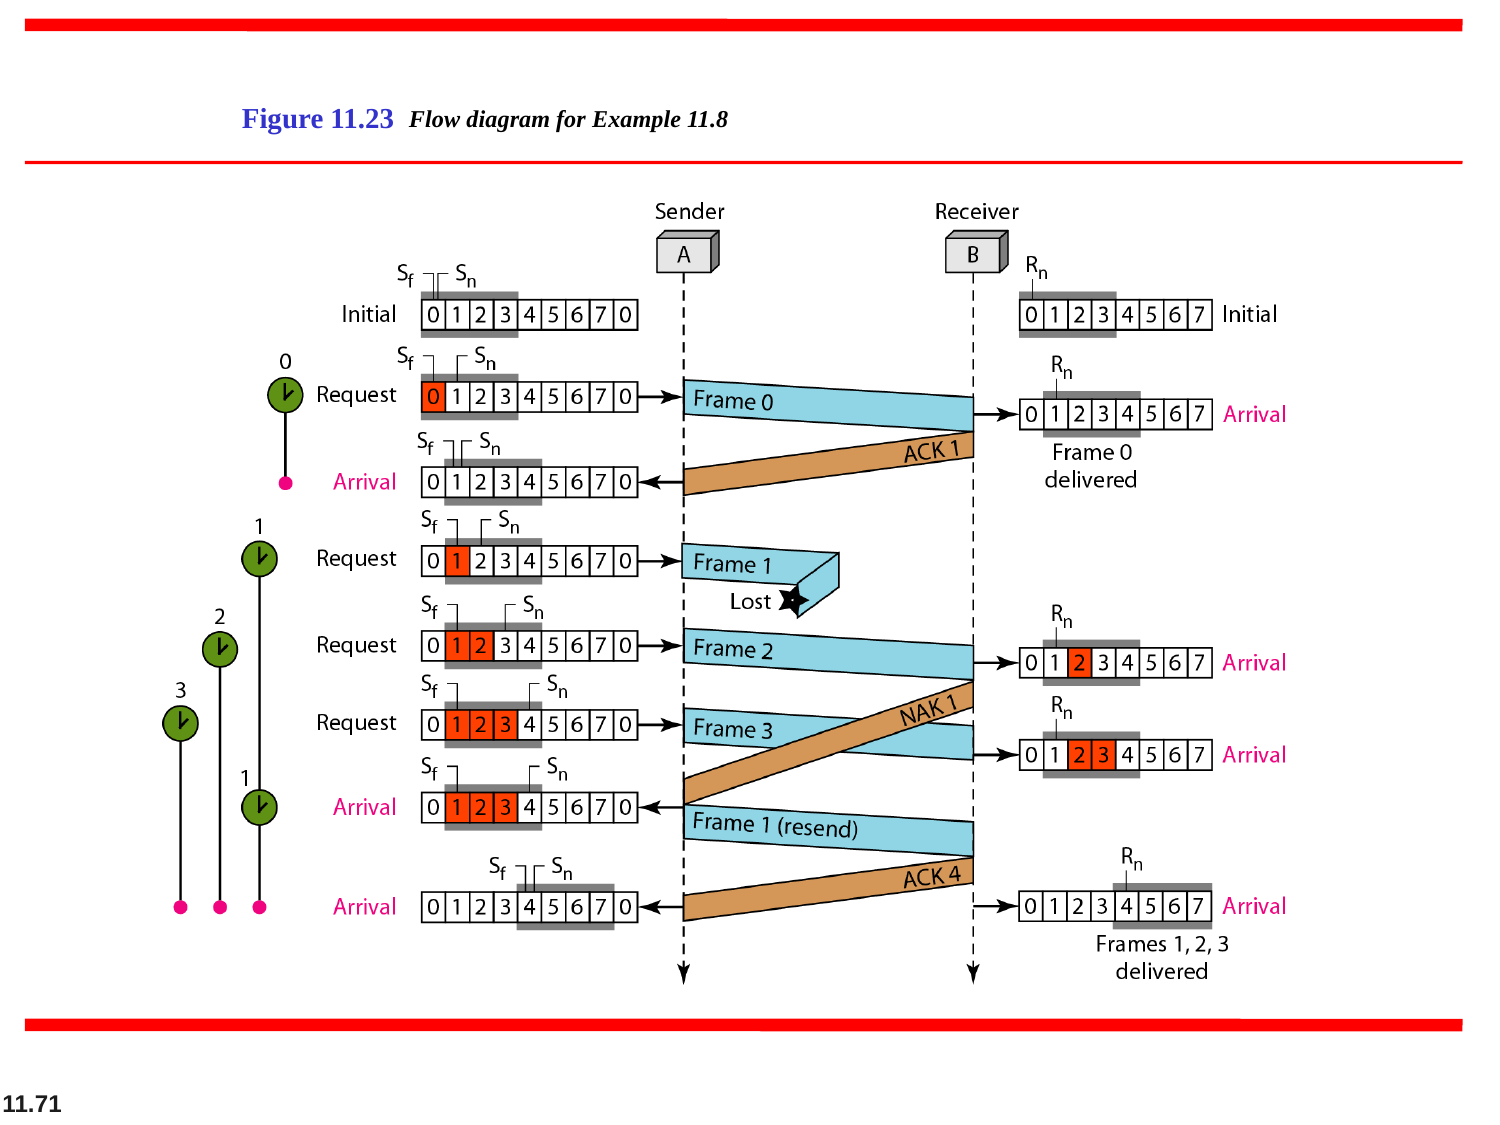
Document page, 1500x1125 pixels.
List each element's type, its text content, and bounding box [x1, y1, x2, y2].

picture [161, 199, 1288, 985]
text_box Figure 11.23 Flow diagram for Example 11.8 [227, 62, 744, 142]
slide_number 11.71 [0, 1049, 301, 1125]
